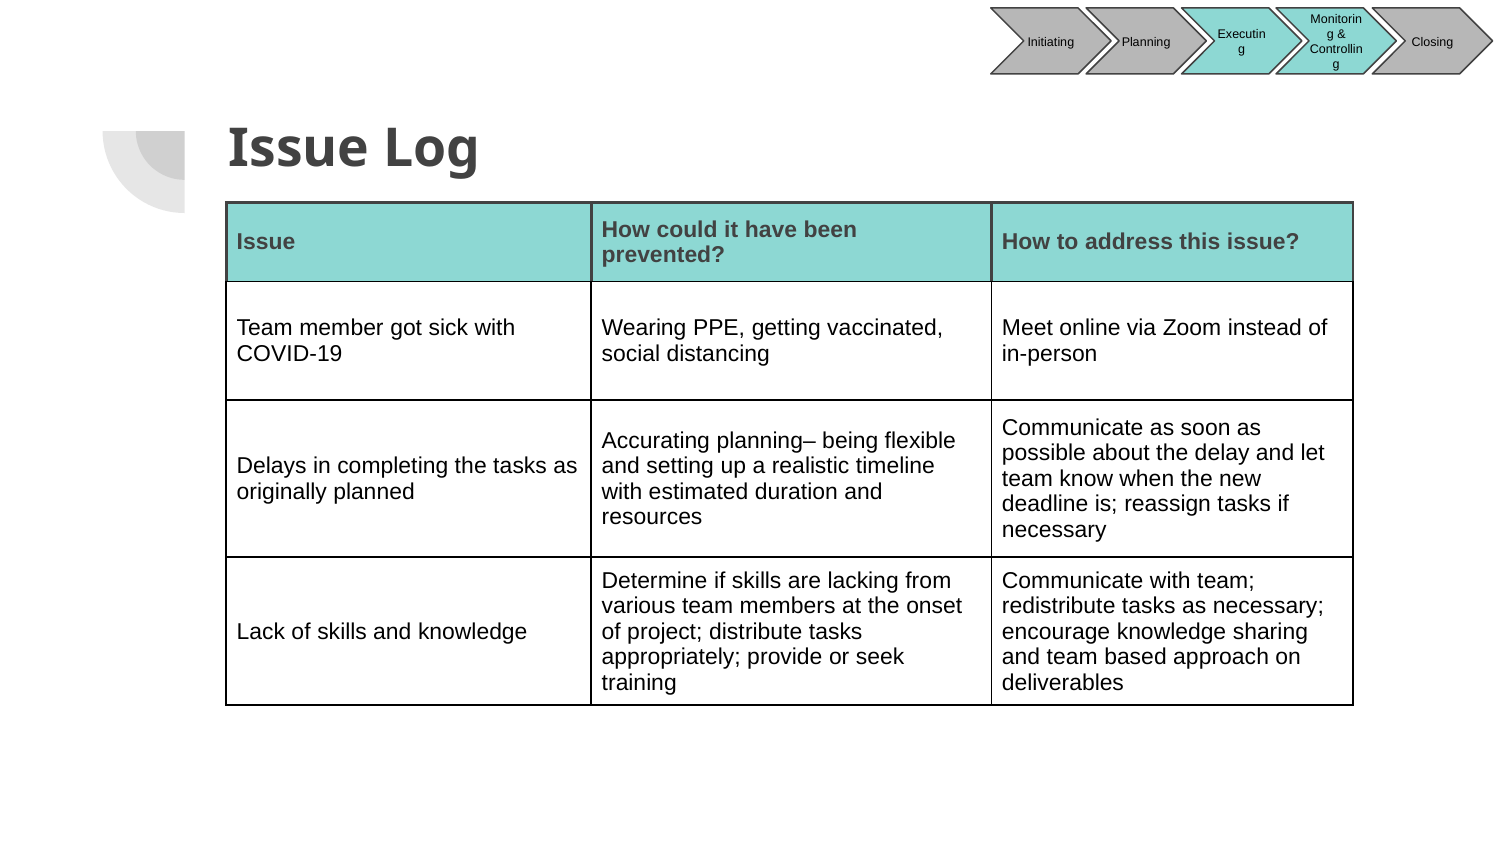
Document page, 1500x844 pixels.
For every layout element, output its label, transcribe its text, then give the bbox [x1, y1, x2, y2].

table_cell Team member got sick with COVID-19 [227, 282, 590, 399]
table_cell Lack of skills and knowledge [227, 558, 590, 704]
table_header Issue [228, 204, 590, 281]
table_cell Communicate with team; redistribute tasks as necessary; encourage knowledge sharing and team based approach on deliverables [992, 558, 1352, 704]
table_header How to address this issue? [993, 204, 1352, 281]
table_cell Determine if skills are lacking from various team members at the onset of project; distribute tasks appropriately; provide or seek training [592, 558, 991, 704]
table_cell Accurating planning– being flexible and setting up a realistic timeline with estimated duration and resources [592, 401, 991, 556]
table_header How could it have been prevented? [593, 204, 990, 281]
table_cell Delays in completing the tasks as originally planned [227, 401, 590, 556]
table_cell Meet online via Zoom instead of in-person [992, 282, 1352, 399]
table_cell Wearing PPE, getting vaccinated, social distancing [592, 282, 991, 399]
title Issue Log [213, 98, 1368, 263]
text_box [990, 7, 1493, 75]
table_cell Communicate as soon as possible about the delay and let team know when the new deadline is; reassign tasks if necessary [992, 401, 1352, 556]
